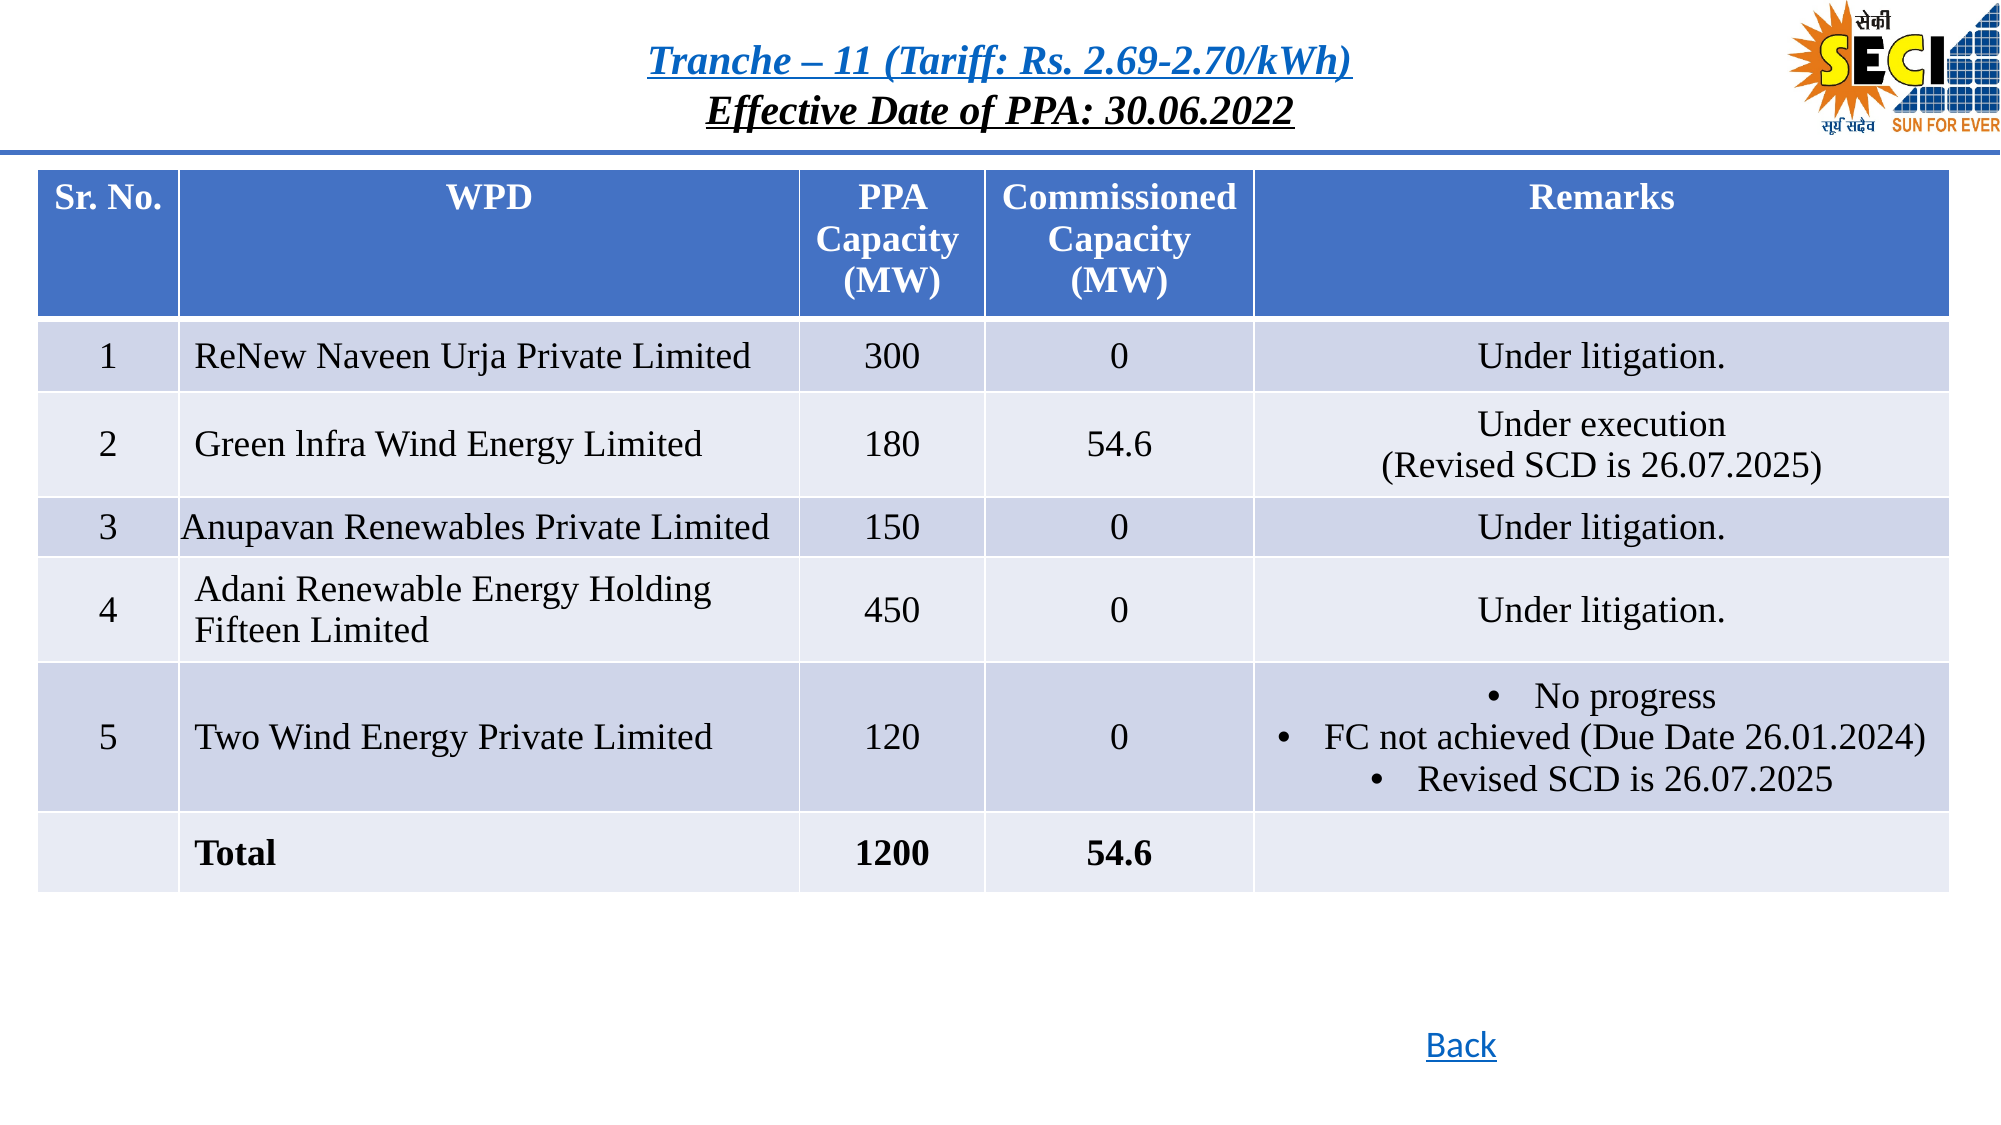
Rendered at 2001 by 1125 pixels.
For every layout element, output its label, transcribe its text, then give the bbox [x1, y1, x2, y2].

table_cell 54.6 [986, 813, 1253, 892]
table_cell 5 [38, 663, 178, 811]
table_cell Two Wind Energy Private Limited [180, 663, 799, 811]
table_cell 150 [800, 498, 984, 556]
table_cell Anupavan Renewables Private Limited [180, 498, 799, 556]
table_header Sr. No. [38, 170, 178, 316]
table_cell 2 [38, 393, 178, 496]
table_cell Under litigation. [1255, 558, 1949, 661]
table_cell 54.6 [986, 393, 1253, 496]
table_cell 4 [38, 558, 178, 661]
table_cell 0 [986, 498, 1253, 556]
table_header PPA Capacity (MW) [800, 170, 984, 316]
table_cell 0 [986, 663, 1253, 811]
table_cell 120 [800, 663, 984, 811]
table_cell 0 [986, 322, 1253, 391]
table_header Remarks [1255, 170, 1949, 316]
table_cell 180 [800, 393, 984, 496]
table_cell Under execution (Revised SCD is 26.07.2025) [1255, 393, 1949, 496]
table_cell [38, 813, 178, 892]
table_cell No progress FC not achieved (Due Date 26.01.2024) Revised SCD is 26.07.2025 [1255, 663, 1949, 811]
table_cell 1200 [800, 813, 984, 892]
table_cell Adani Renewable Energy Holding Fifteen Limited [180, 558, 799, 661]
table_cell 0 [986, 558, 1253, 661]
table_cell ReNew Naveen Urja Private Limited [180, 322, 799, 391]
picture [1787, 0, 2000, 135]
table_cell Under litigation. [1255, 322, 1949, 391]
table_cell 450 [800, 558, 984, 661]
table_header Commissioned Capacity (MW) [986, 170, 1253, 316]
table_cell [1255, 813, 1949, 892]
table_cell Under litigation. [1255, 498, 1949, 556]
table_cell 1 [38, 322, 178, 391]
table_header WPD [180, 170, 799, 316]
table_cell Total [180, 813, 799, 892]
text_box Tranche – 11 (Tariff: Rs. 2.69-2.70/kWh) Effective Date of PPA: 30.06.2022 [632, 25, 1368, 141]
table_cell 3 [38, 498, 178, 556]
table_cell 300 [800, 322, 984, 391]
table_cell Green lnfra Wind Energy Limited [180, 393, 799, 496]
text_box Back [1411, 1012, 1618, 1073]
